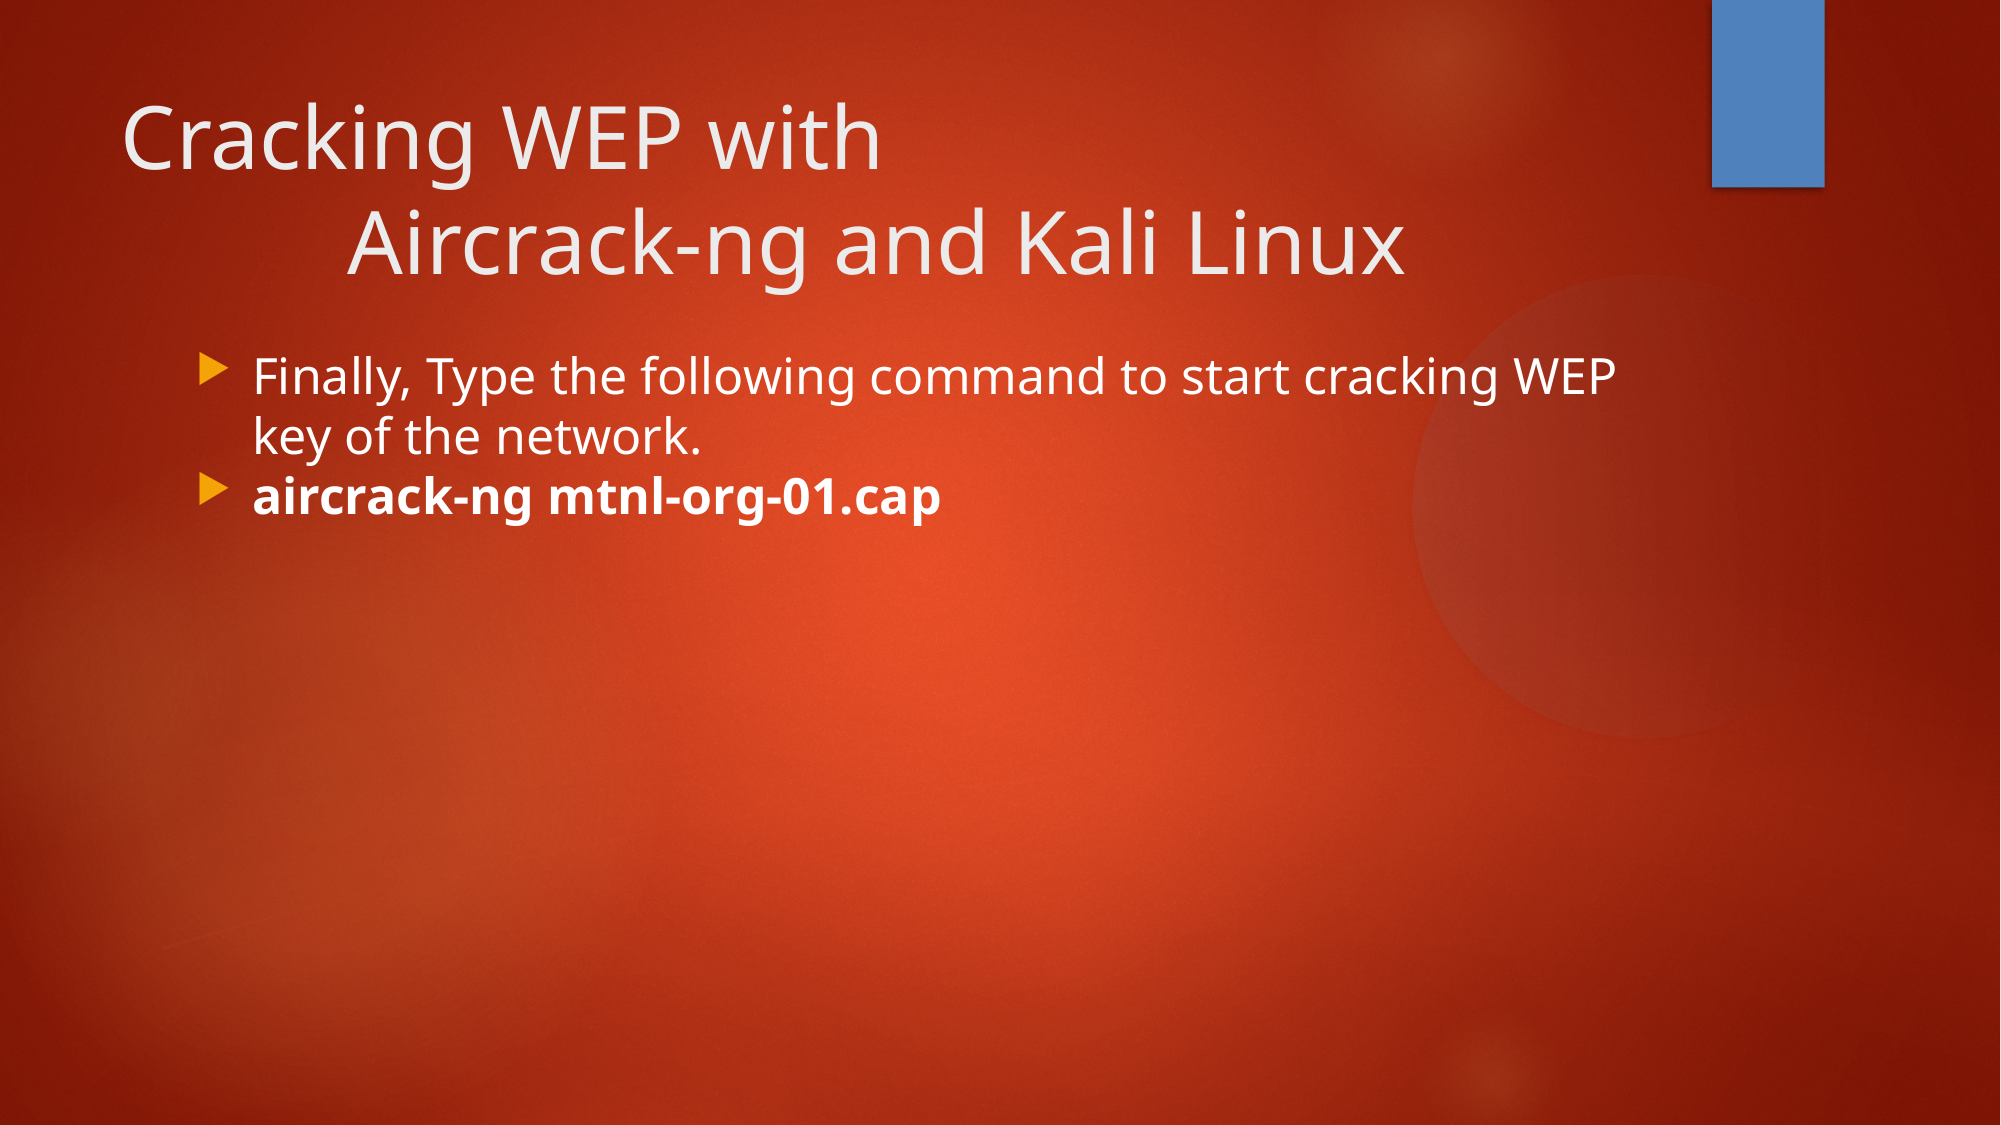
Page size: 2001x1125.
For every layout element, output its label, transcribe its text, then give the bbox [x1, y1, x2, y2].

text_box Cracking WEP with Aircrack-ng and Kali Linux [106, 74, 1649, 304]
picture [0, 0, 2001, 1125]
text_box Finally, Type the following command to start cracking WEP key of the network. aircrack-ng mtnl-org-01.cap [181, 336, 1649, 1025]
